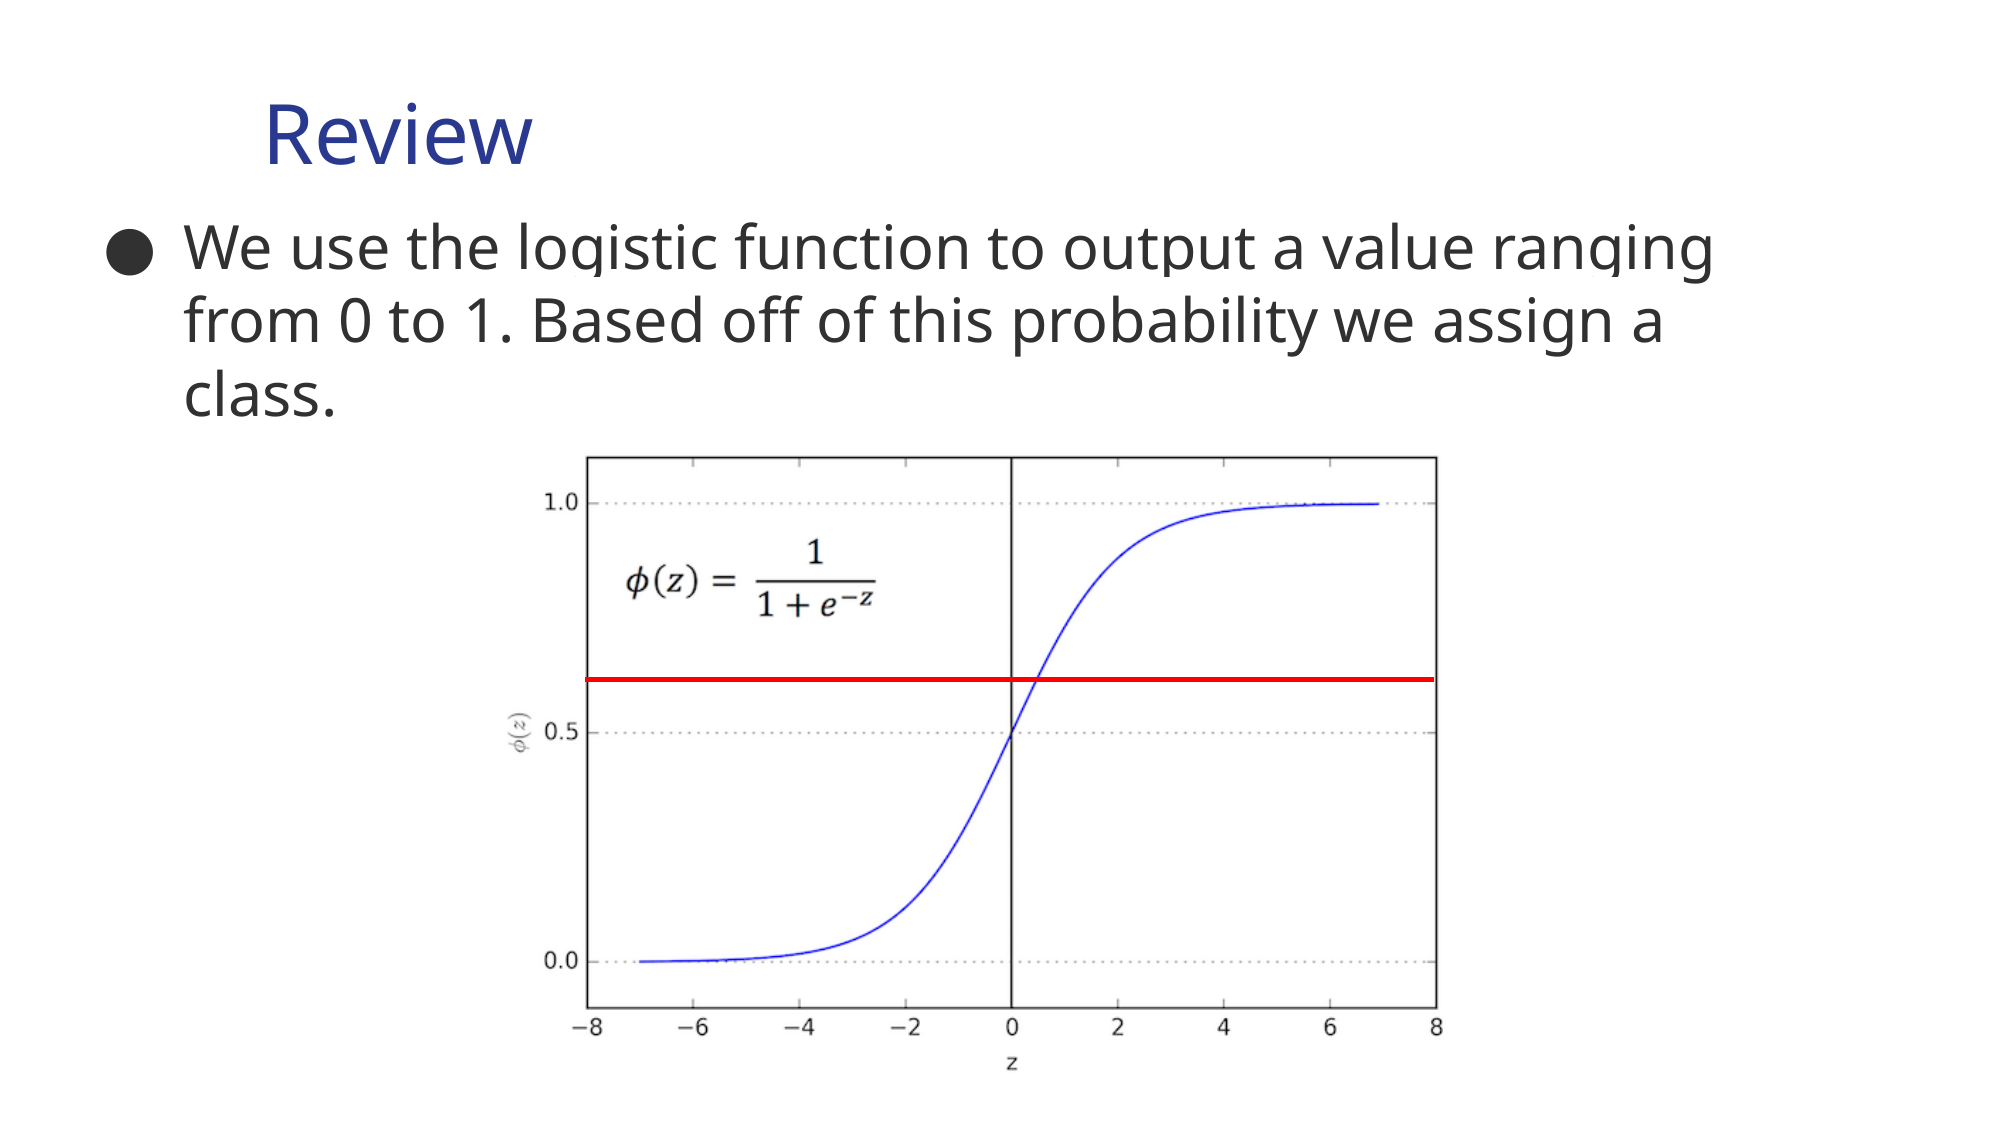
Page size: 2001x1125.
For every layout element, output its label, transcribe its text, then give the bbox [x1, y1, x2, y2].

text_box We use the logistic function to output a value ranging from 0 to 1. Based off of this probability we assign a class. [63, 188, 1830, 919]
text_box [227, 46, 1773, 188]
picture [475, 433, 1467, 1095]
text_box Review [242, 60, 2000, 194]
